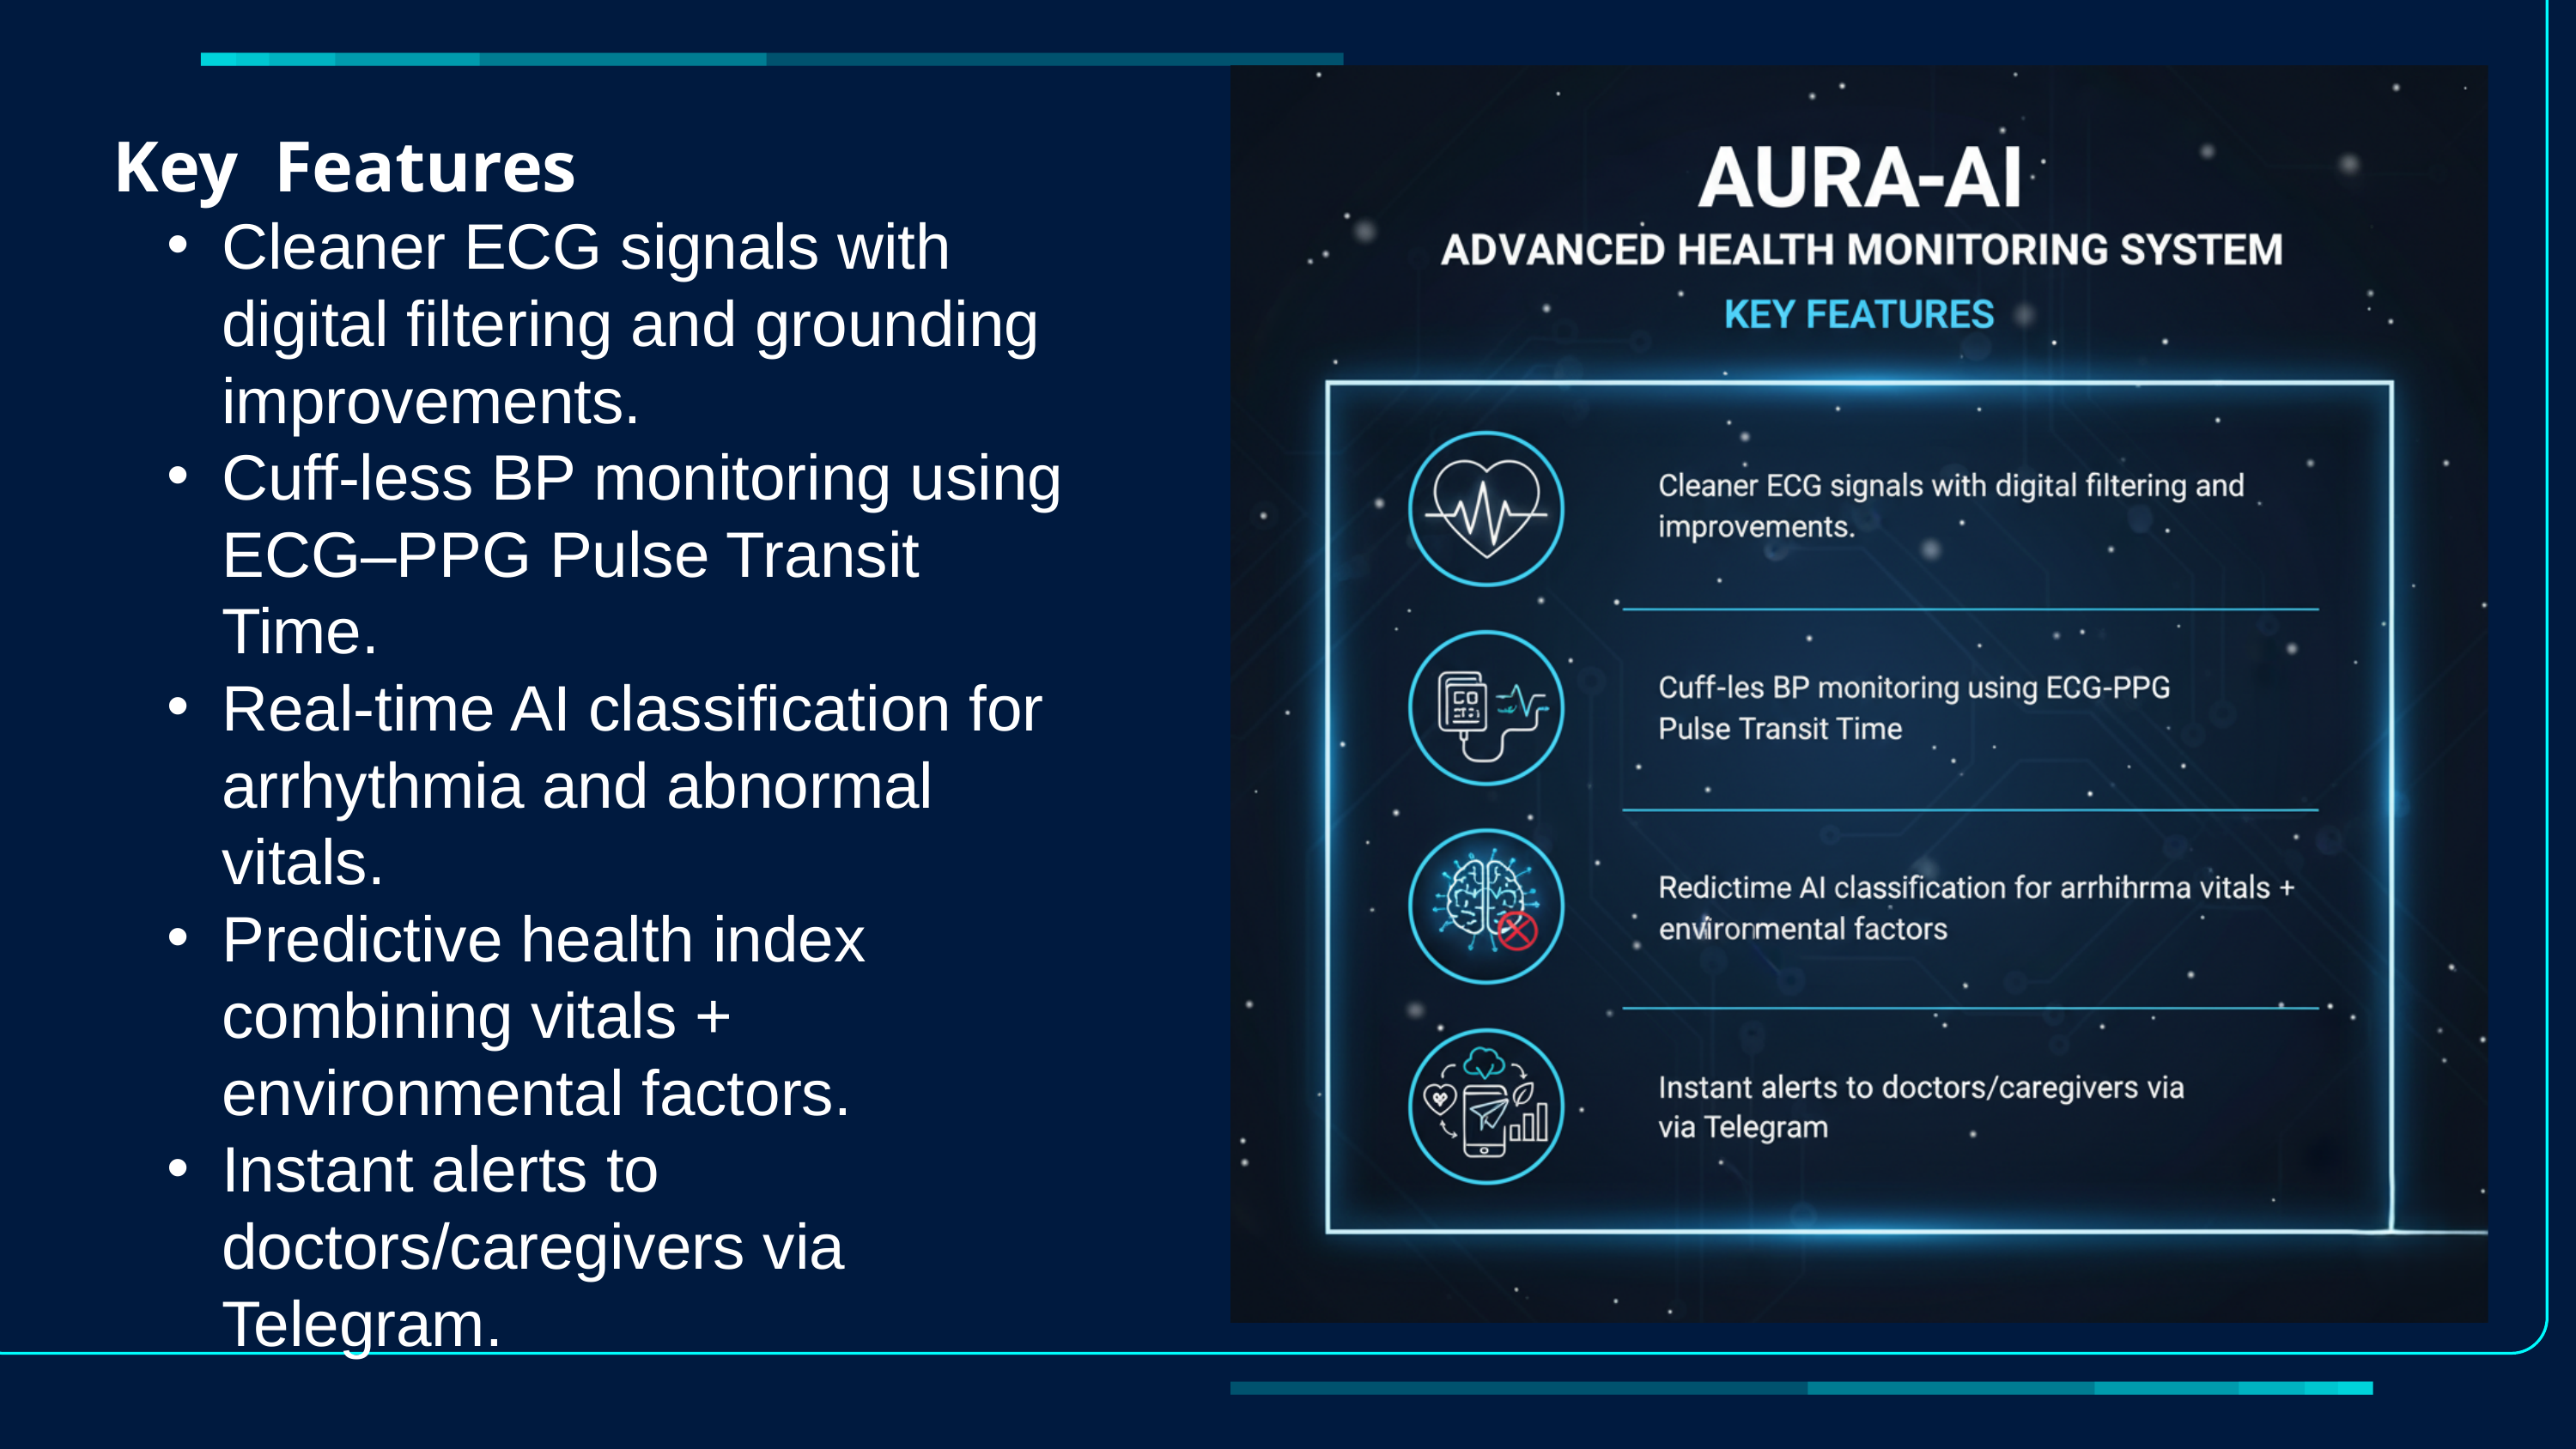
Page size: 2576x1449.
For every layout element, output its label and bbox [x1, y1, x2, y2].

text_box [0, 0, 2549, 1355]
text_box [1230, 1381, 2373, 1395]
